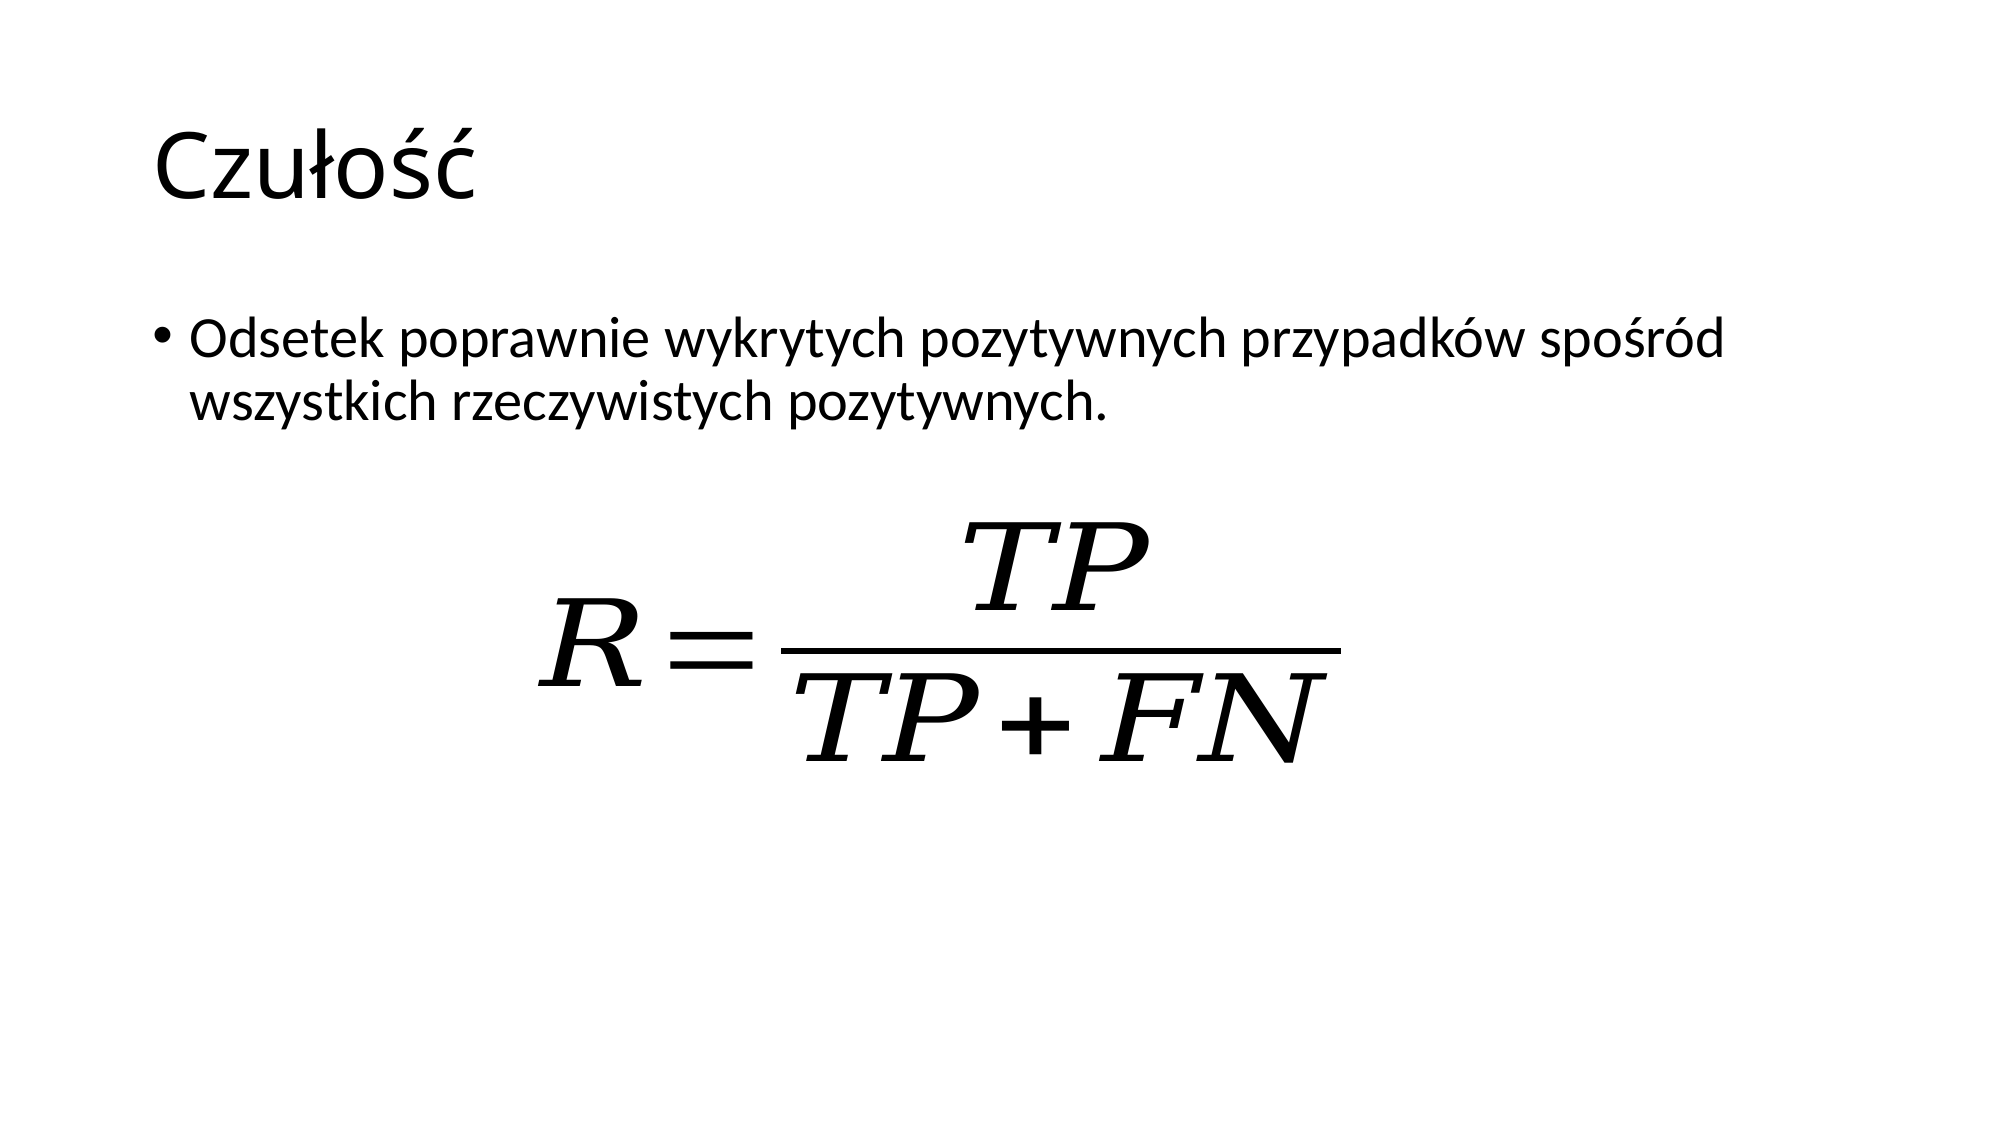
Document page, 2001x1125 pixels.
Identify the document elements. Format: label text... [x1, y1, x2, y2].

title Czułość [137, 59, 1863, 278]
list Odsetek poprawnie wykrytych pozytywnych przypadków spośród wszystkich rzeczywistych pozytywnych. [137, 299, 1863, 466]
